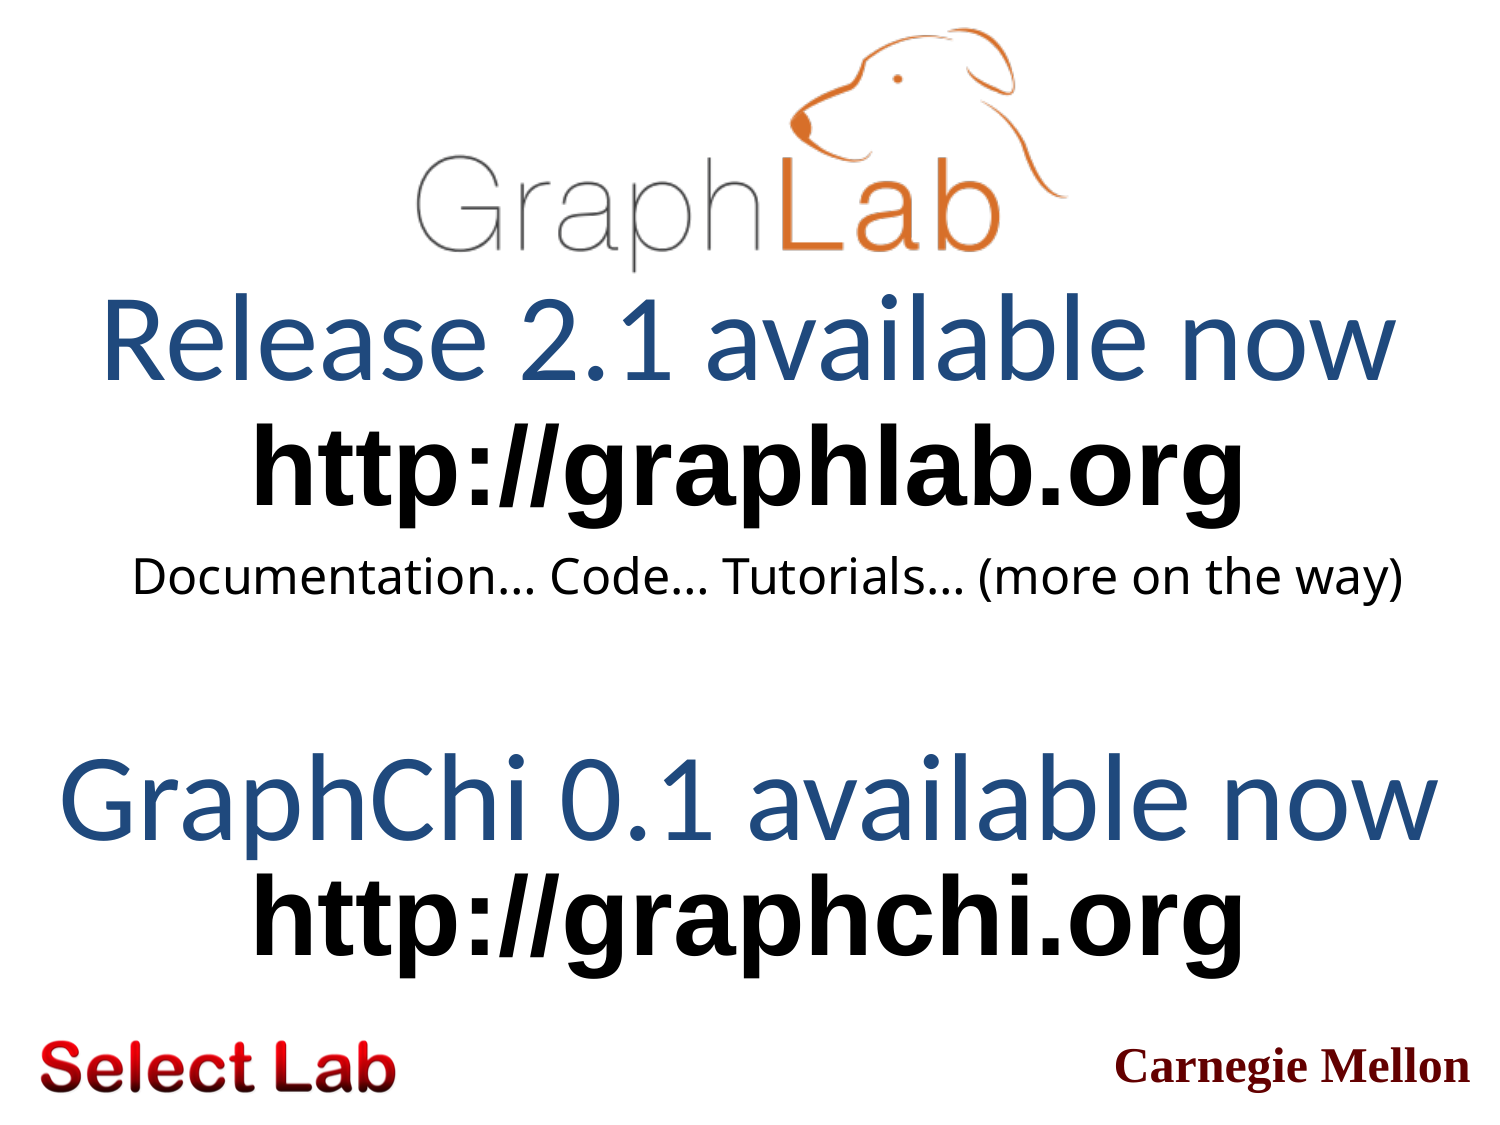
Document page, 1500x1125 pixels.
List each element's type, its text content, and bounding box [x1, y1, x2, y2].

text_box http://graphchi.org [155, 835, 1343, 988]
subtitle http://graphlab.org [155, 385, 1344, 537]
title Release 2.1 available now [37, 137, 1463, 413]
text_box GraphChi 0.1 available now [37, 737, 1463, 873]
picture [349, 12, 1144, 284]
picture [37, 1037, 400, 1100]
text_box Documentation… Code… Tutorials… (more on the way) [110, 537, 1425, 613]
